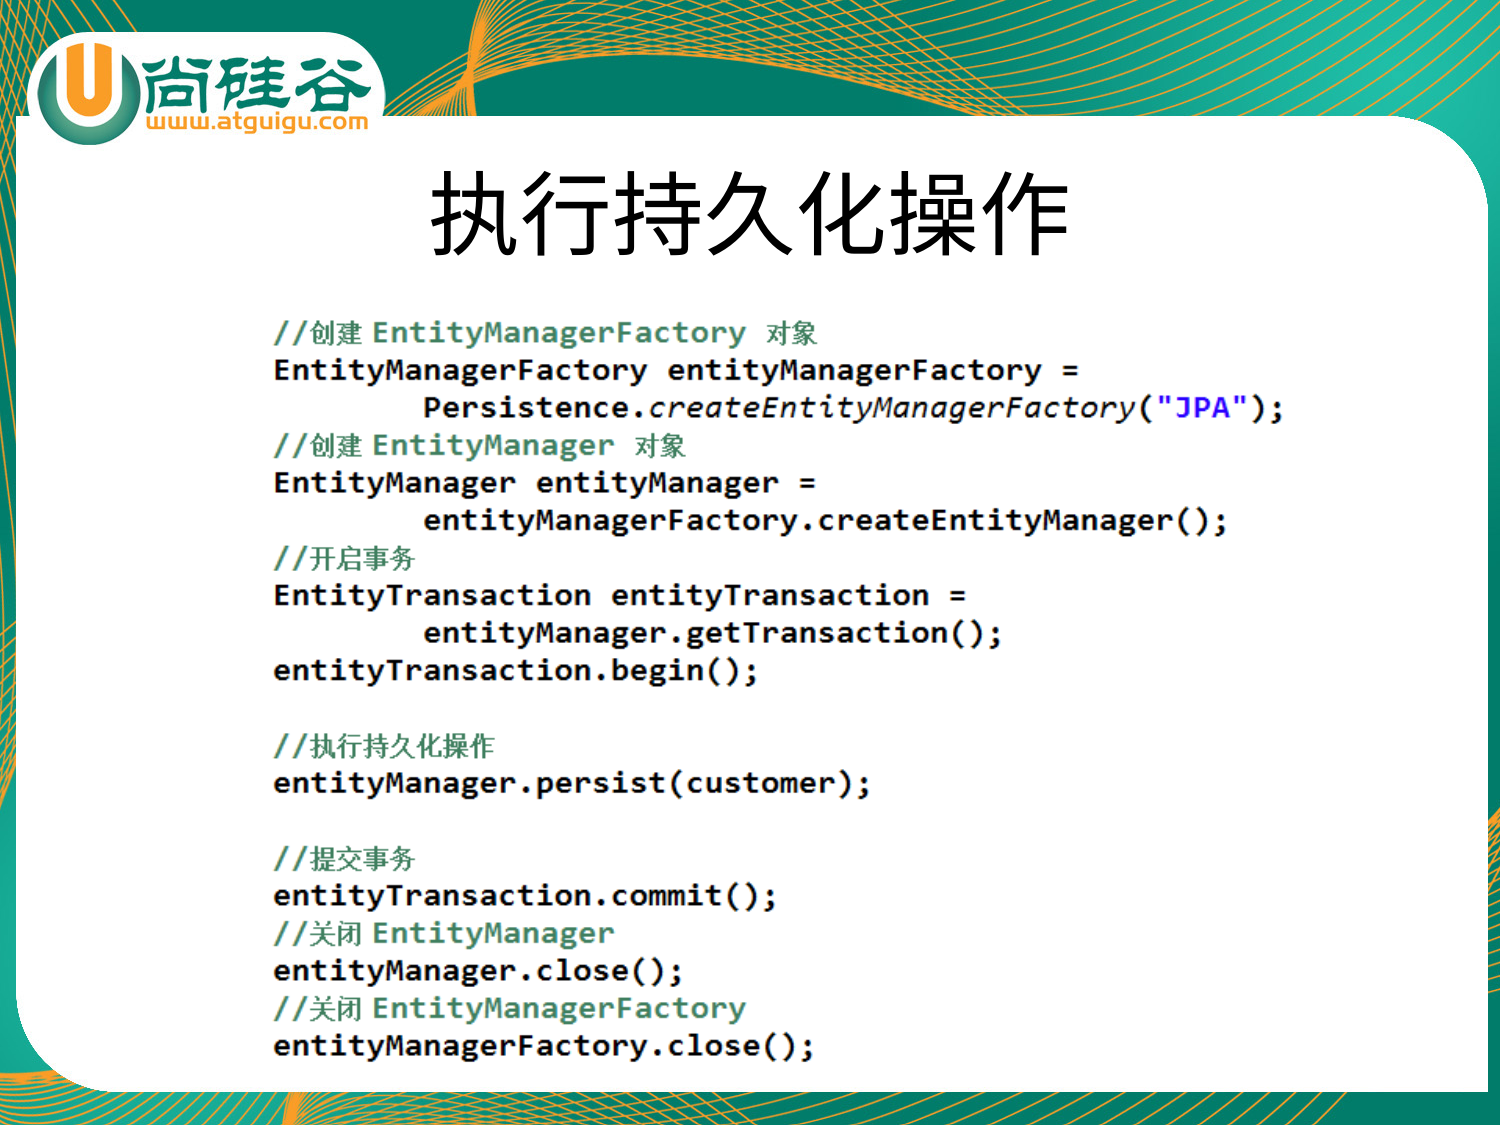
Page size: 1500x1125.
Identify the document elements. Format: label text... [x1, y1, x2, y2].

title 执行持久化操作 [75, 117, 1425, 306]
picture [0, 0, 1500, 1125]
